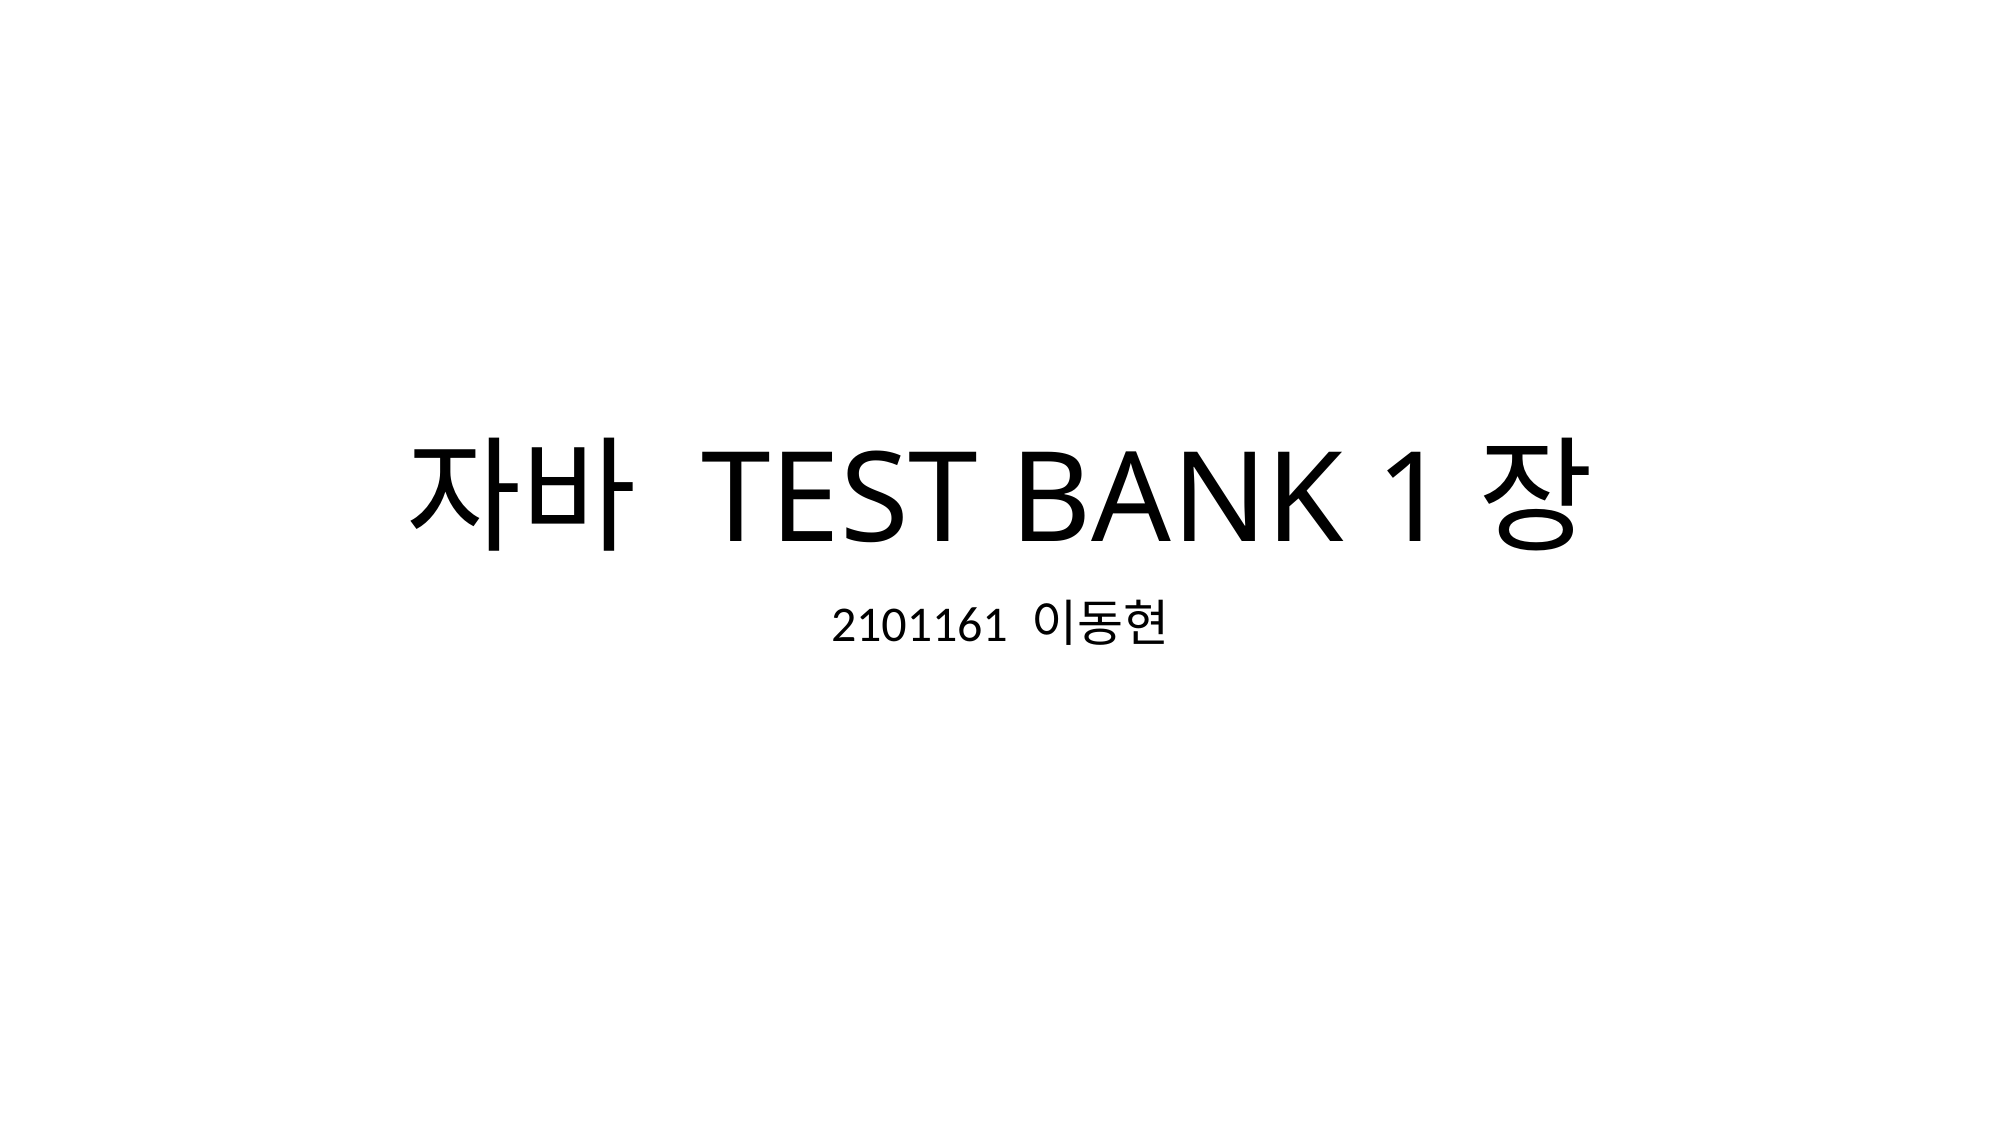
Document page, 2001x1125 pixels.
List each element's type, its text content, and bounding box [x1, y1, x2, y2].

title 자바 TEST BANK 1장 [249, 184, 1750, 576]
subtitle 2101161 이동현 [249, 590, 1750, 863]
